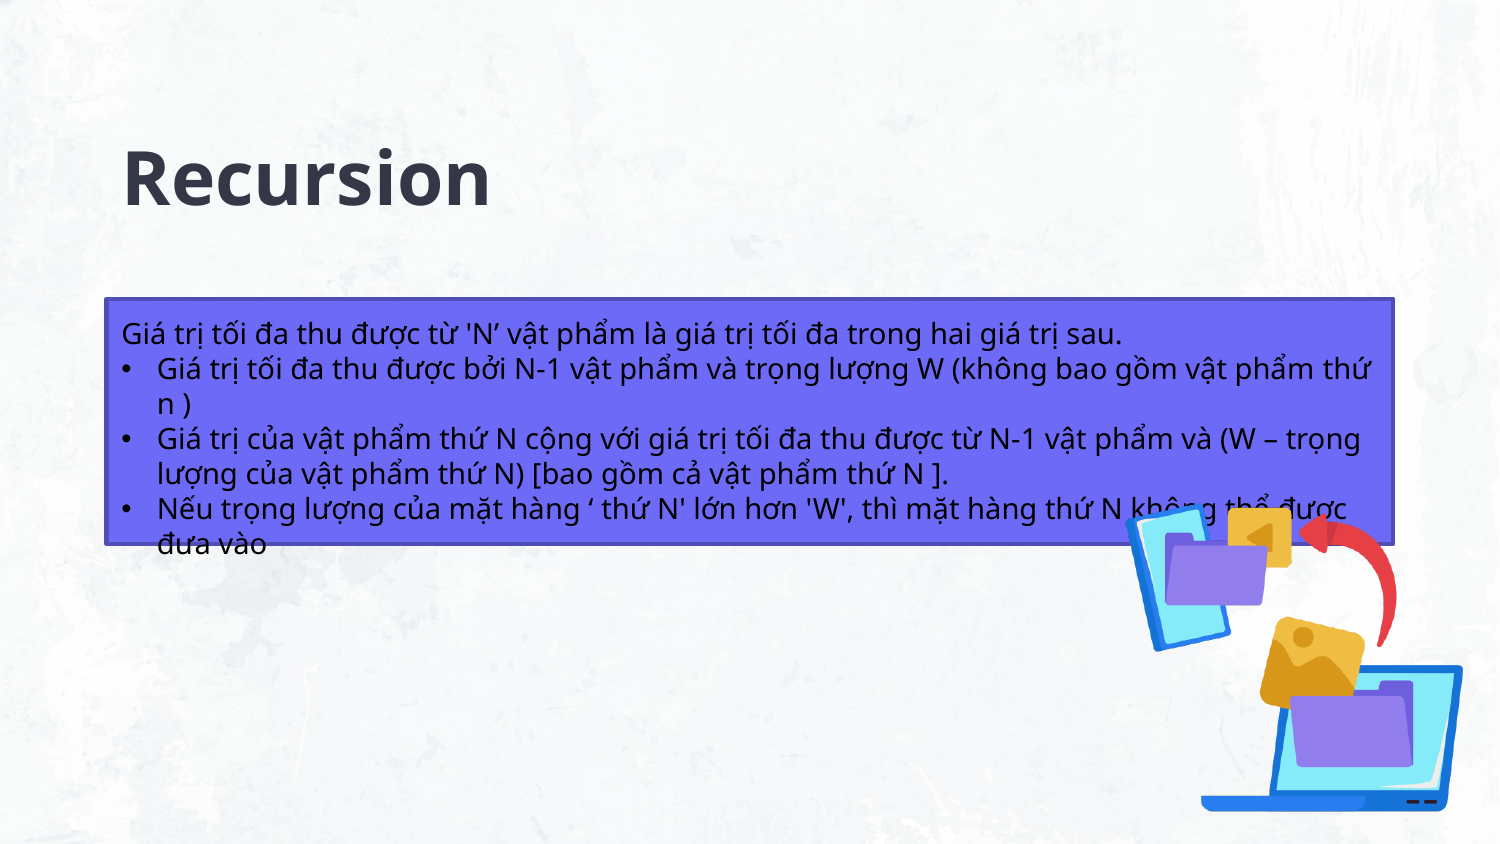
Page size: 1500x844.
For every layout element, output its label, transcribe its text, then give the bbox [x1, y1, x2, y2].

picture [0, 0, 1500, 844]
title Recursion [106, 101, 554, 218]
text_box [104, 297, 1395, 546]
text_box Giá trị tối đa thu được từ 'N’ vật phẩm là giá trị tối đa trong hai giá trị sau. Giá trị tối đa thu được bởi N-1 vật phẩm và trọng lượng W (không bao gồm vật phẩm thứ n ) Giá trị của vật phẩm thứ N cộng với giá trị tối đa thu được từ N-1 vật phẩm và (W – trọng lượng của vật phẩm thứ N) [bao gồm cả vật phẩm thứ N ]. Nếu trọng lượng của mặt hàng ‘ thứ N' lớn hơn 'W', thì mặt hàng thứ N không thể được đưa vào [106, 308, 1420, 568]
